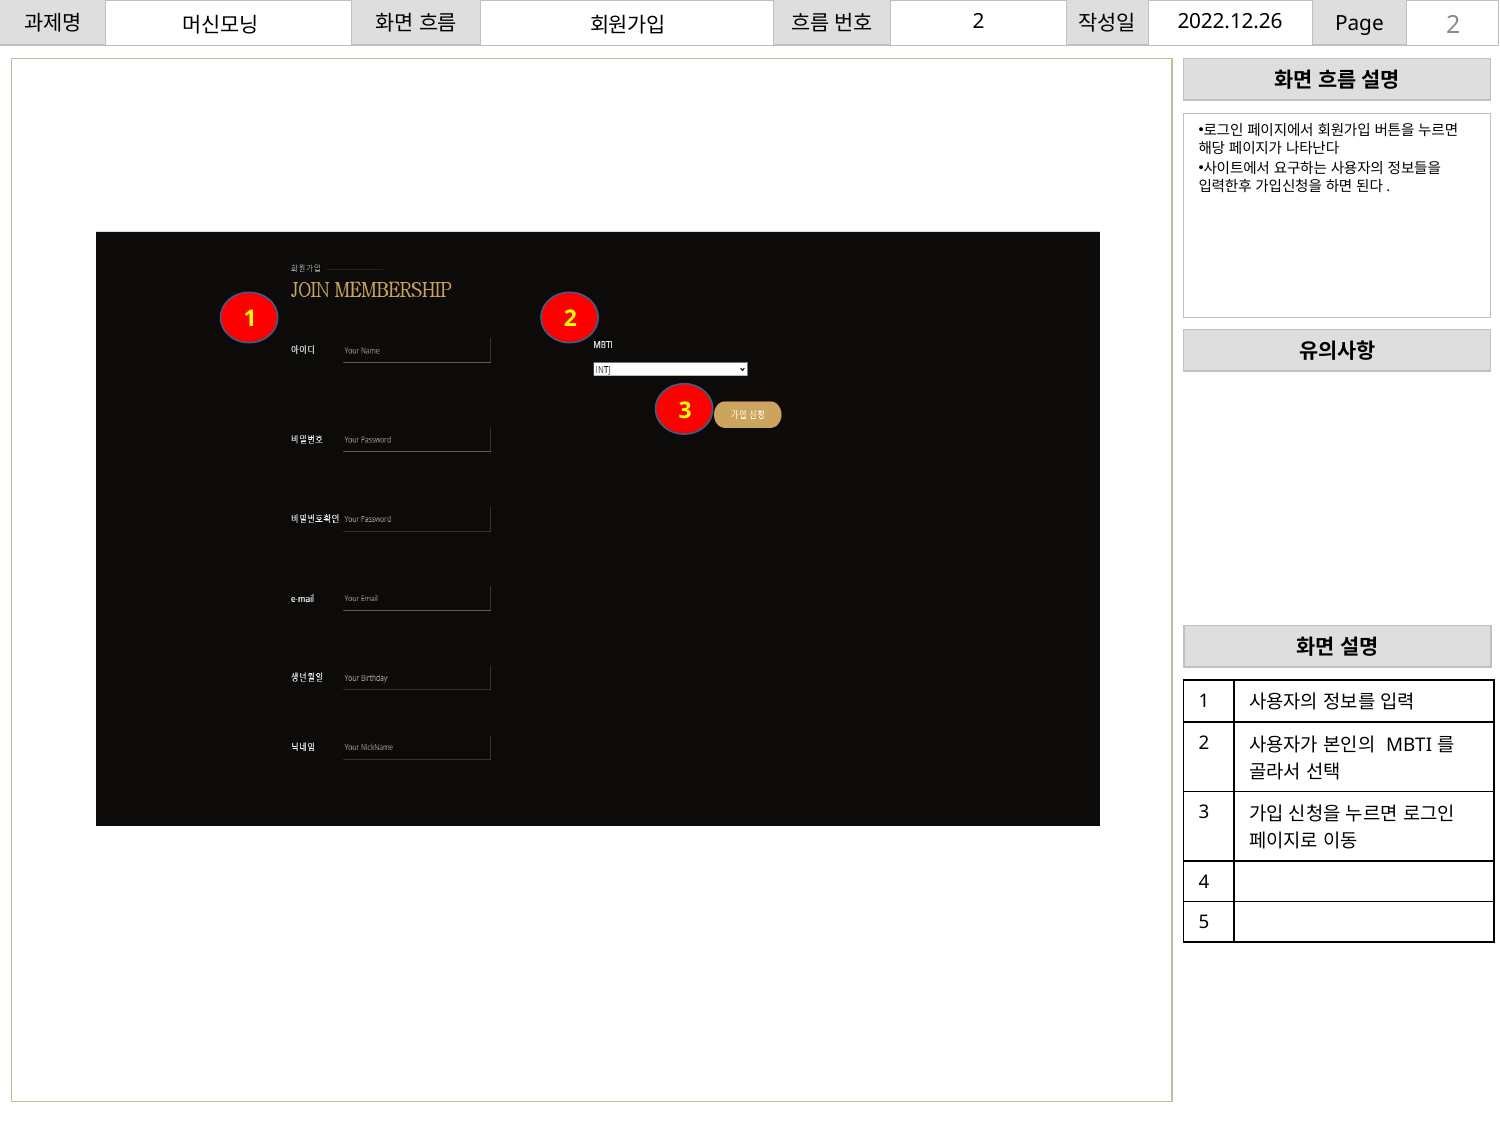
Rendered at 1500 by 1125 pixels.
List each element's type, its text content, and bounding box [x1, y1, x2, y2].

table_cell 가입 신청을 누르면 로그인 페이지로 이동 [1235, 792, 1493, 860]
picture [96, 231, 1100, 827]
table_cell 2 [1184, 723, 1233, 791]
table_header 1 [1184, 681, 1233, 721]
table_cell 3 [1184, 792, 1233, 860]
table_cell [1235, 902, 1493, 941]
table_cell 5 [1184, 902, 1233, 941]
table_cell 사용자가 본인의 MBTI를 골라서 선택 [1235, 723, 1493, 791]
table_cell 4 [1184, 862, 1233, 901]
table_cell [1235, 862, 1493, 901]
slide_number 2 [1406, 0, 1500, 47]
text_box 회원가입 [493, 4, 762, 47]
list 2 [890, 0, 1067, 45]
text_box 머신모닝 [100, 4, 341, 47]
table_header 사용자의 정보를 입력 [1235, 681, 1493, 721]
list 로그인 페이지에서 회원가입 버튼을 누르면 해당 페이지가 나타난다 사이트에서 요구하는 사용자의 정보들을 입력한후 가입신청을 하면 된다. [1183, 113, 1491, 318]
text_box 2022.12.26 [1148, 0, 1312, 45]
